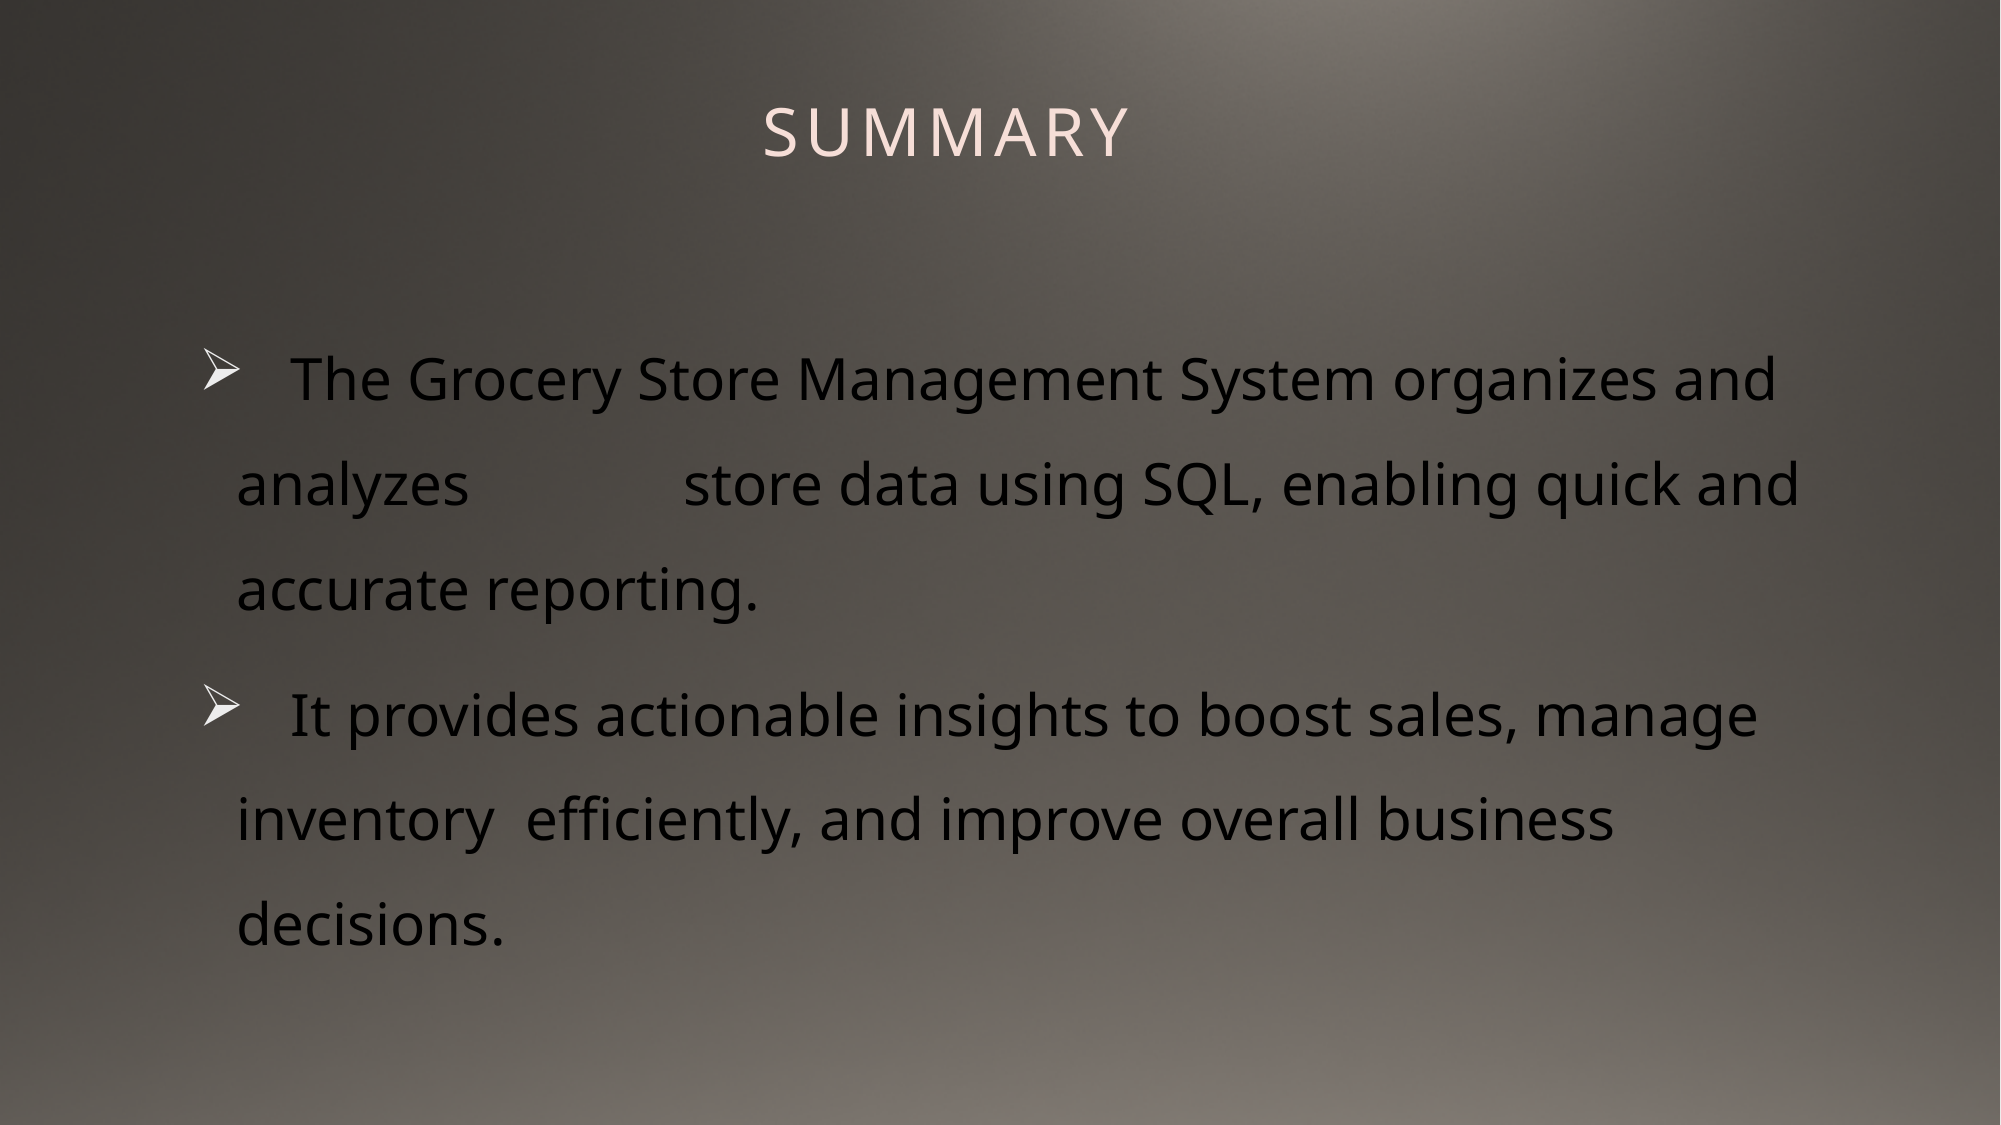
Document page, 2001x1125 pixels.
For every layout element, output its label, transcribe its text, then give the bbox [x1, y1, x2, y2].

picture [0, 0, 2001, 1125]
list The Grocery Store Management System organizes and analyzes store data using SQL, enabling quick and accurate reporting. It provides actionable insights to boost sales, manage inventory efficiently, and improve overall business decisions. [183, 299, 1863, 1014]
title SUMMARY [747, 70, 1253, 200]
